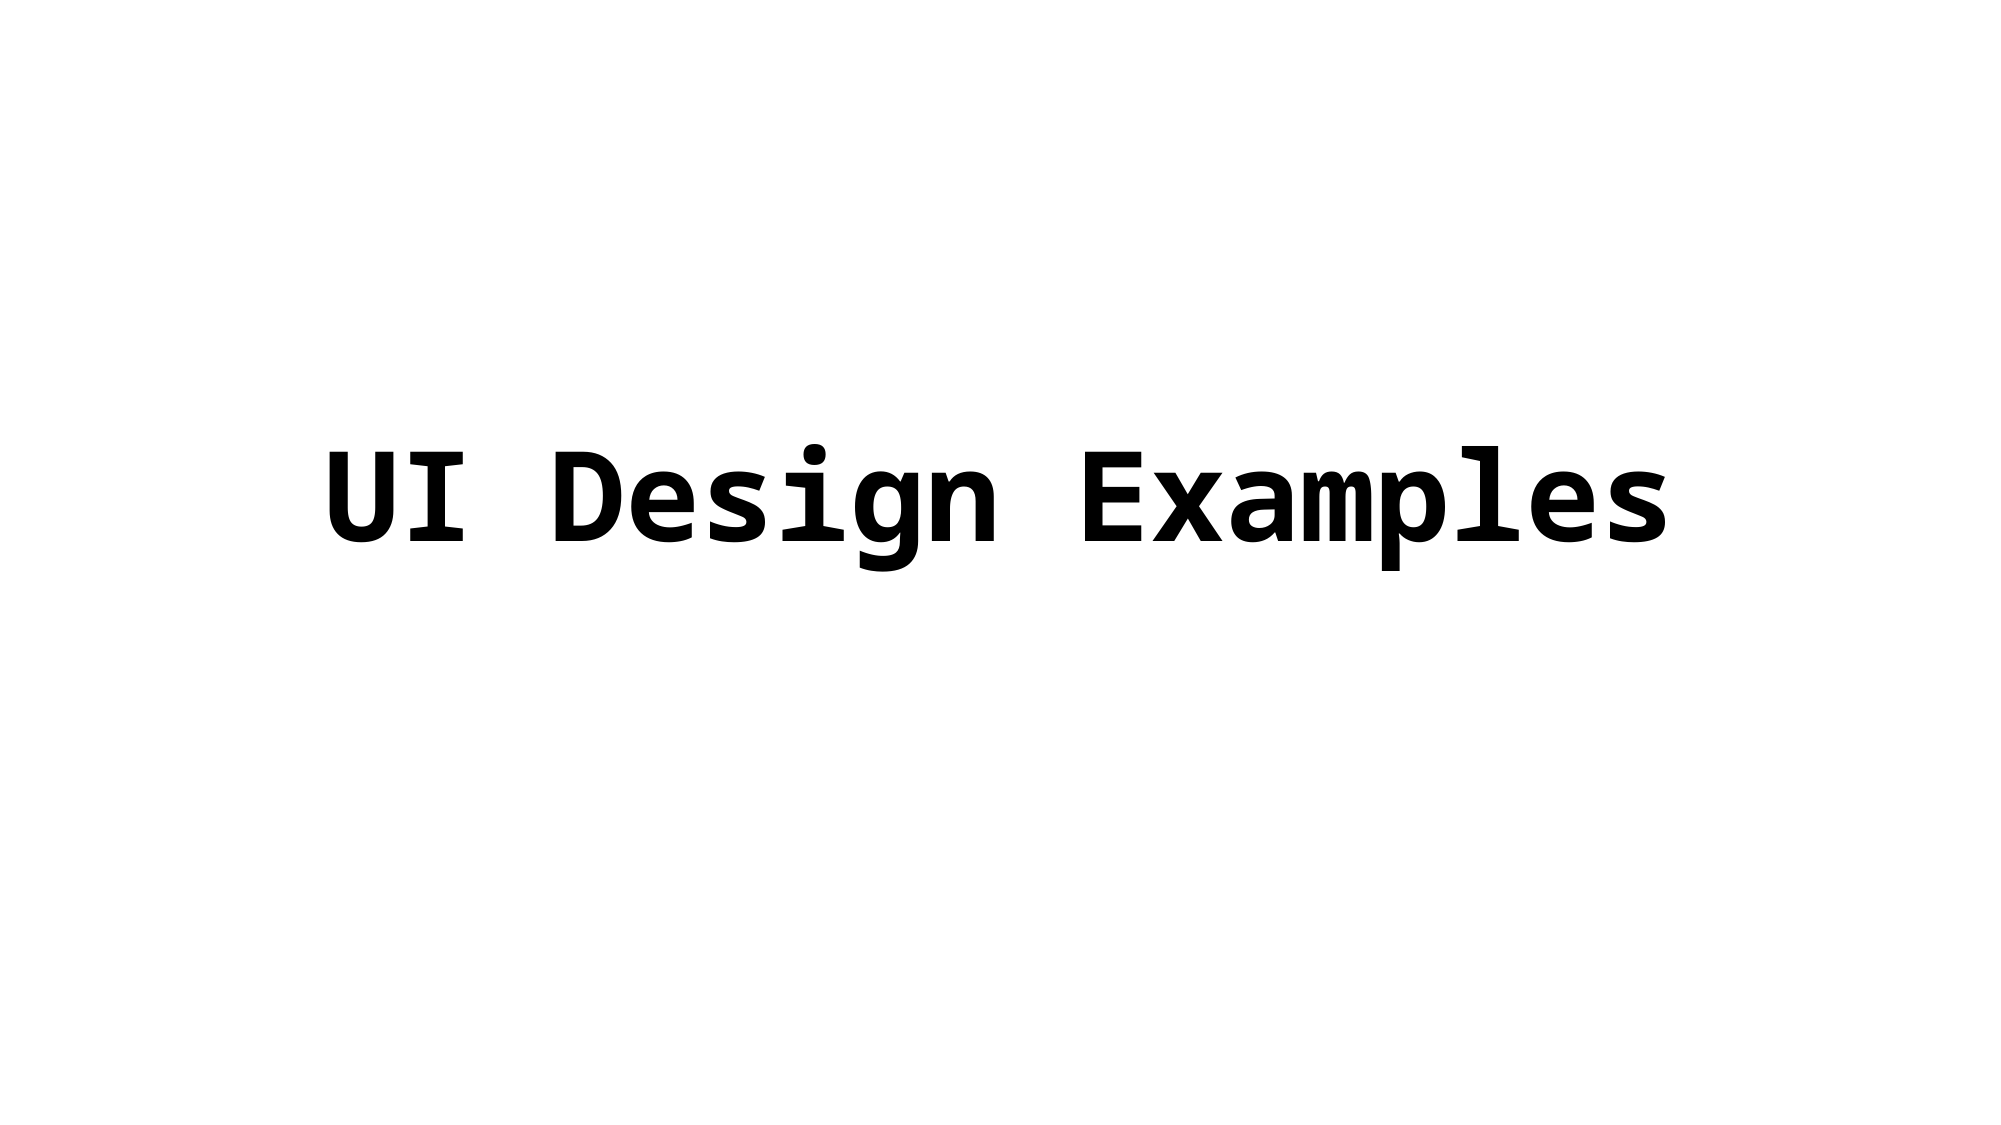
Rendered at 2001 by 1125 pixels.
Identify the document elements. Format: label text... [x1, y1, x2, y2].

title UI Design Examples [249, 184, 1750, 576]
